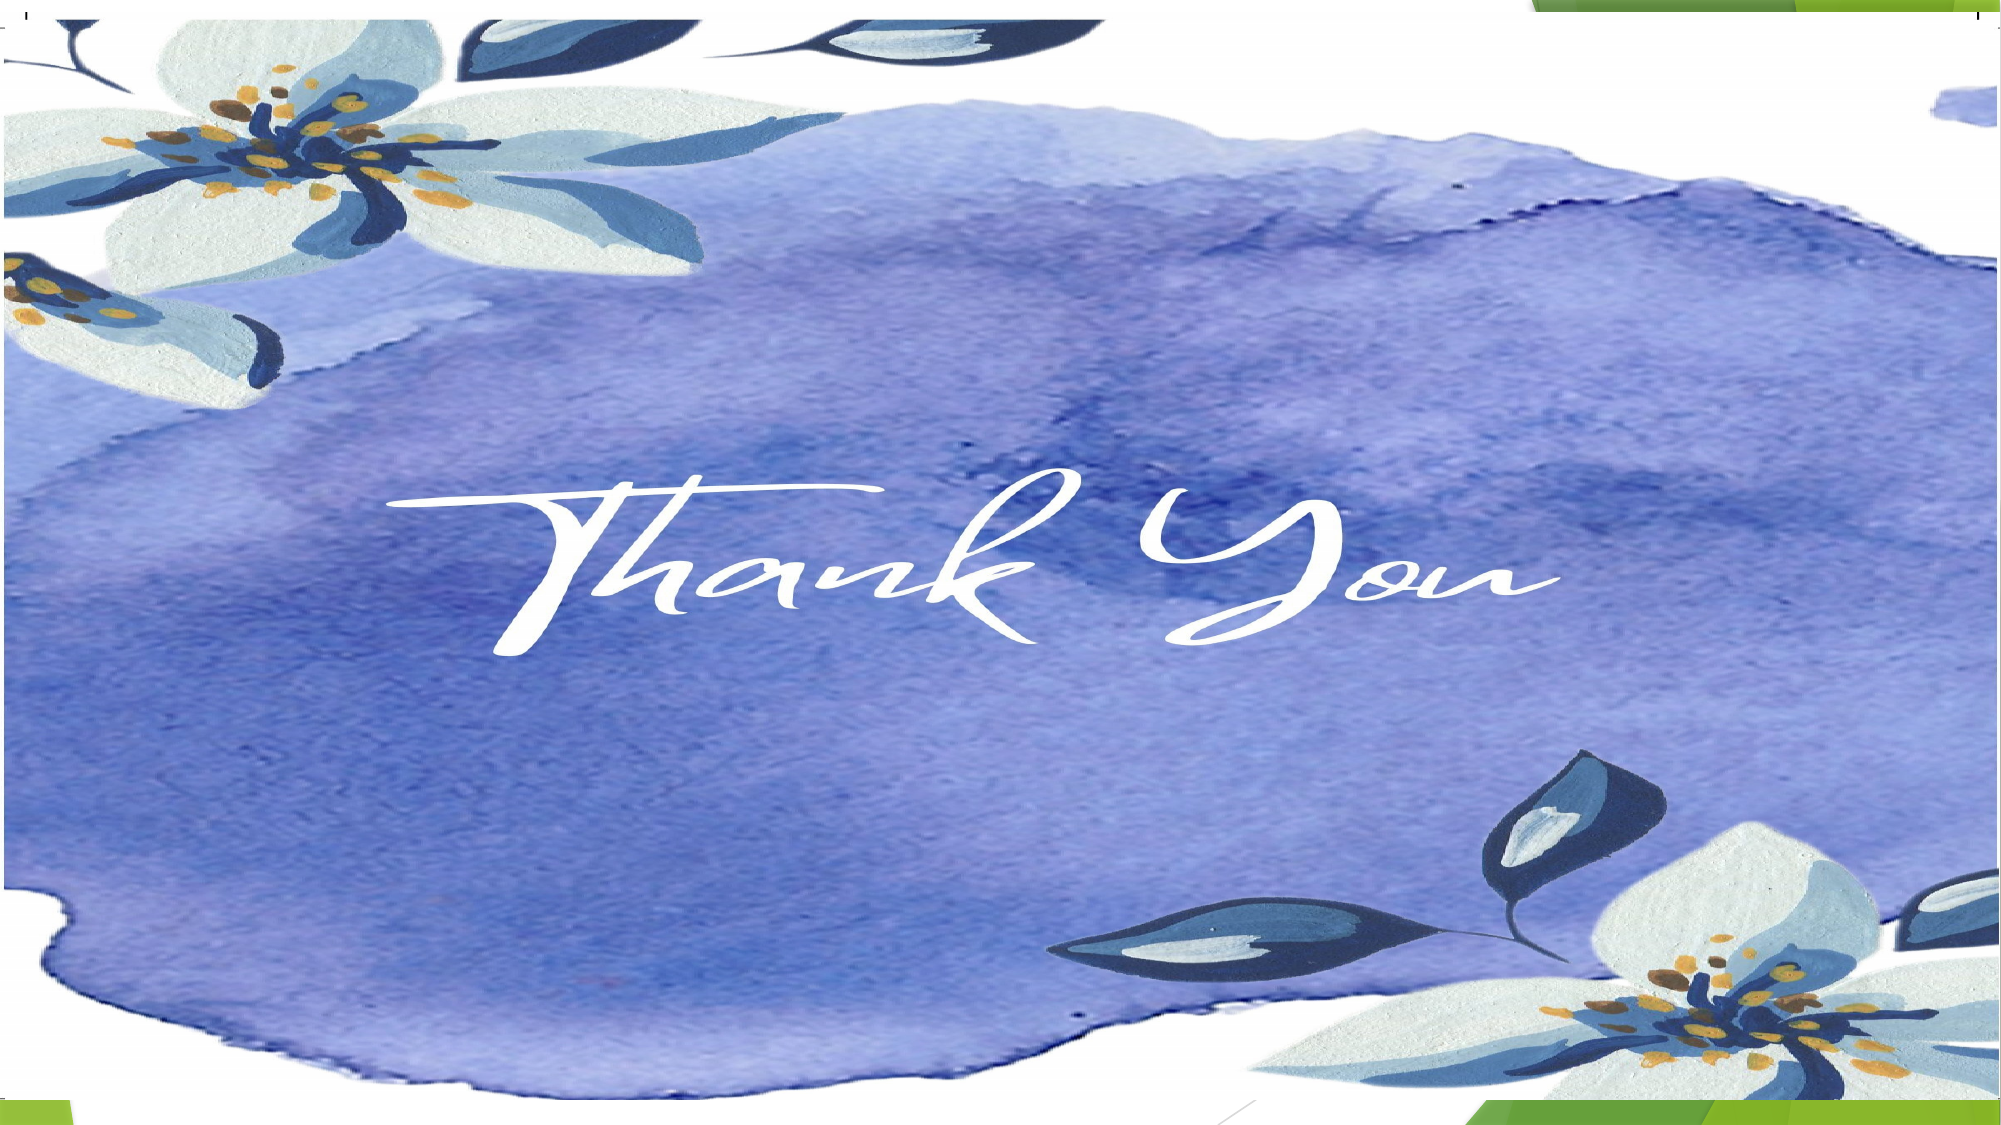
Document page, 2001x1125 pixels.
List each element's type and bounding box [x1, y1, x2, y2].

list [0, 0, 2000, 1101]
